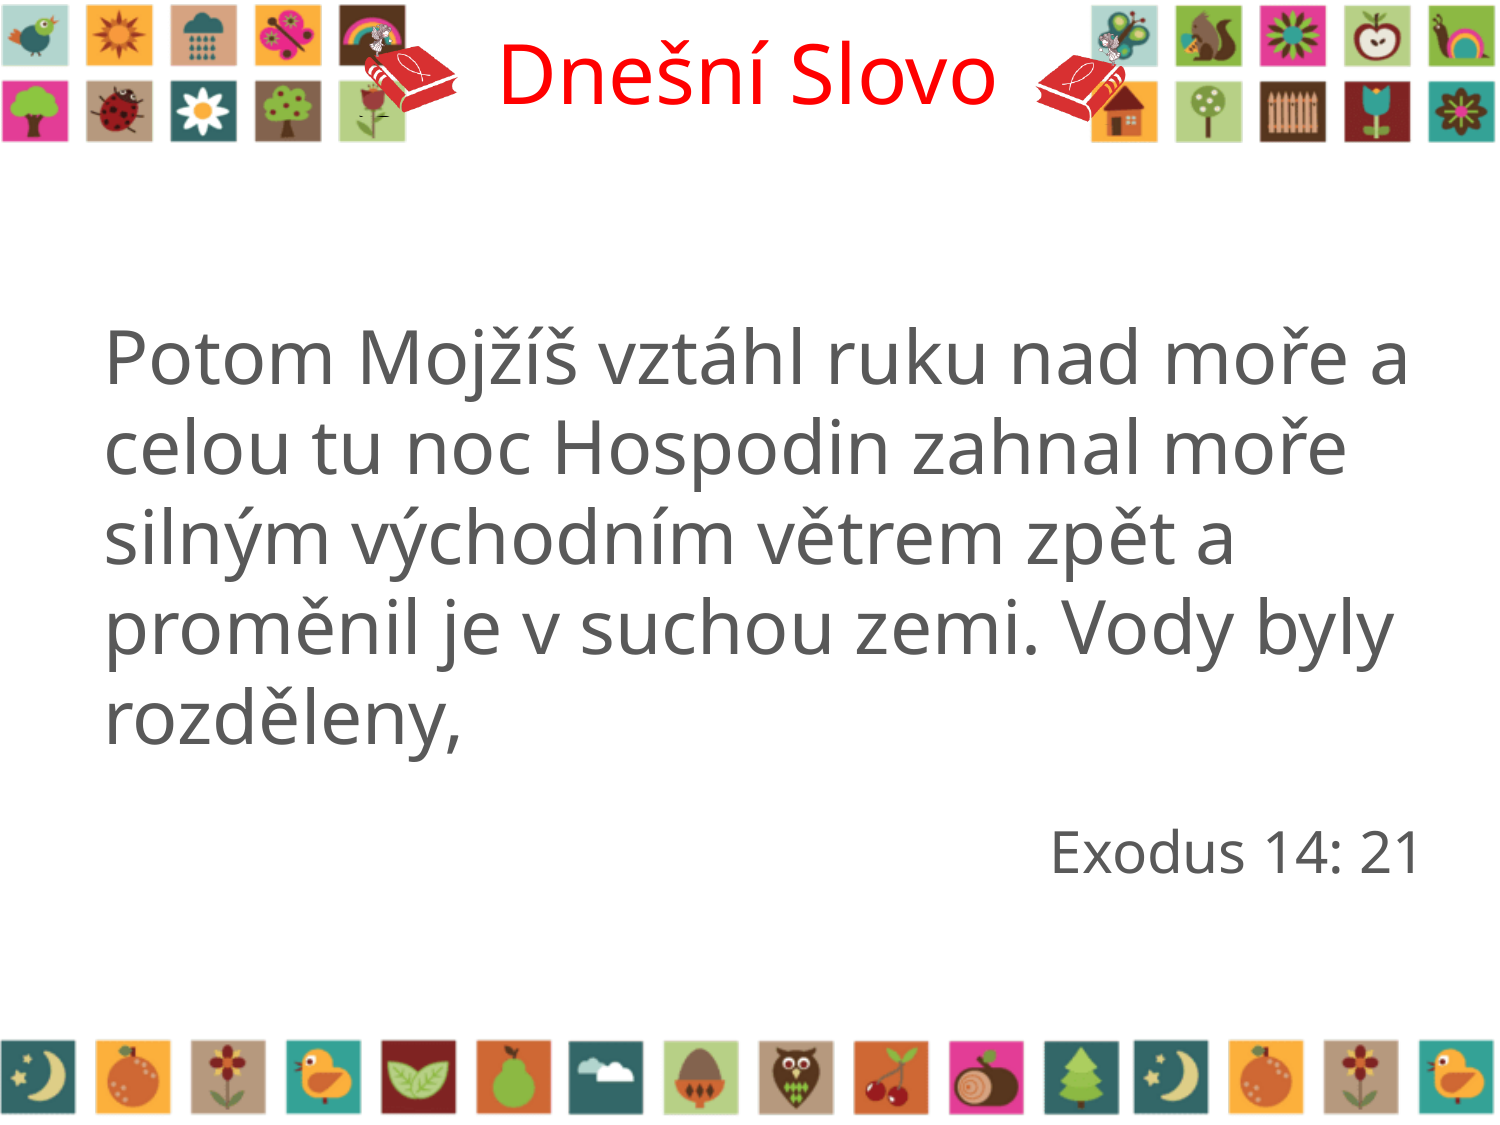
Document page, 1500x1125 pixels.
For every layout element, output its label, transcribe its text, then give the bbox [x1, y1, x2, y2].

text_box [0, 1028, 1500, 1118]
picture [1003, 3, 1500, 150]
picture [0, 3, 490, 150]
text_box Dnešní Slovo [425, 13, 1078, 129]
text_box Potom Mojžíš vztáhl ruku nad moře a celou tu noc Hospodin zahnal moře silným východním větrem zpět a proměnil je v suchou zemi. Vody byly rozděleny, [88, 302, 1436, 768]
text_box Exodus 14: 21 [808, 807, 1441, 893]
